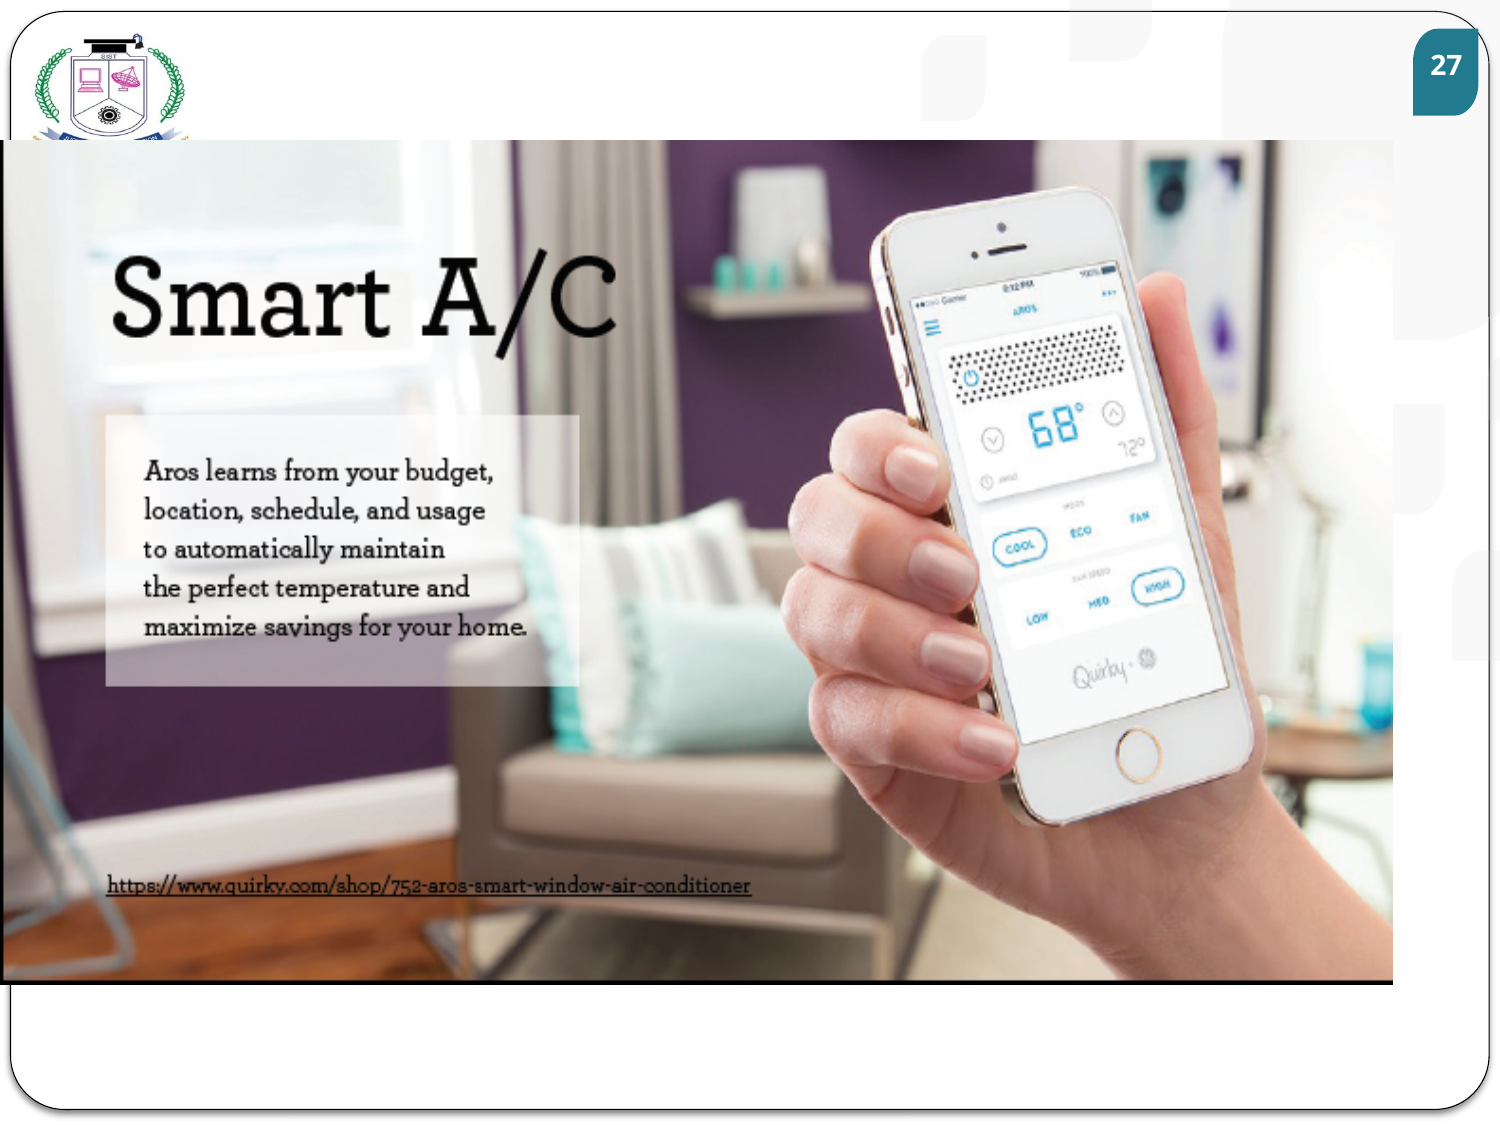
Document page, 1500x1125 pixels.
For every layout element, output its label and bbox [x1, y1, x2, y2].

picture [0, 30, 1394, 986]
